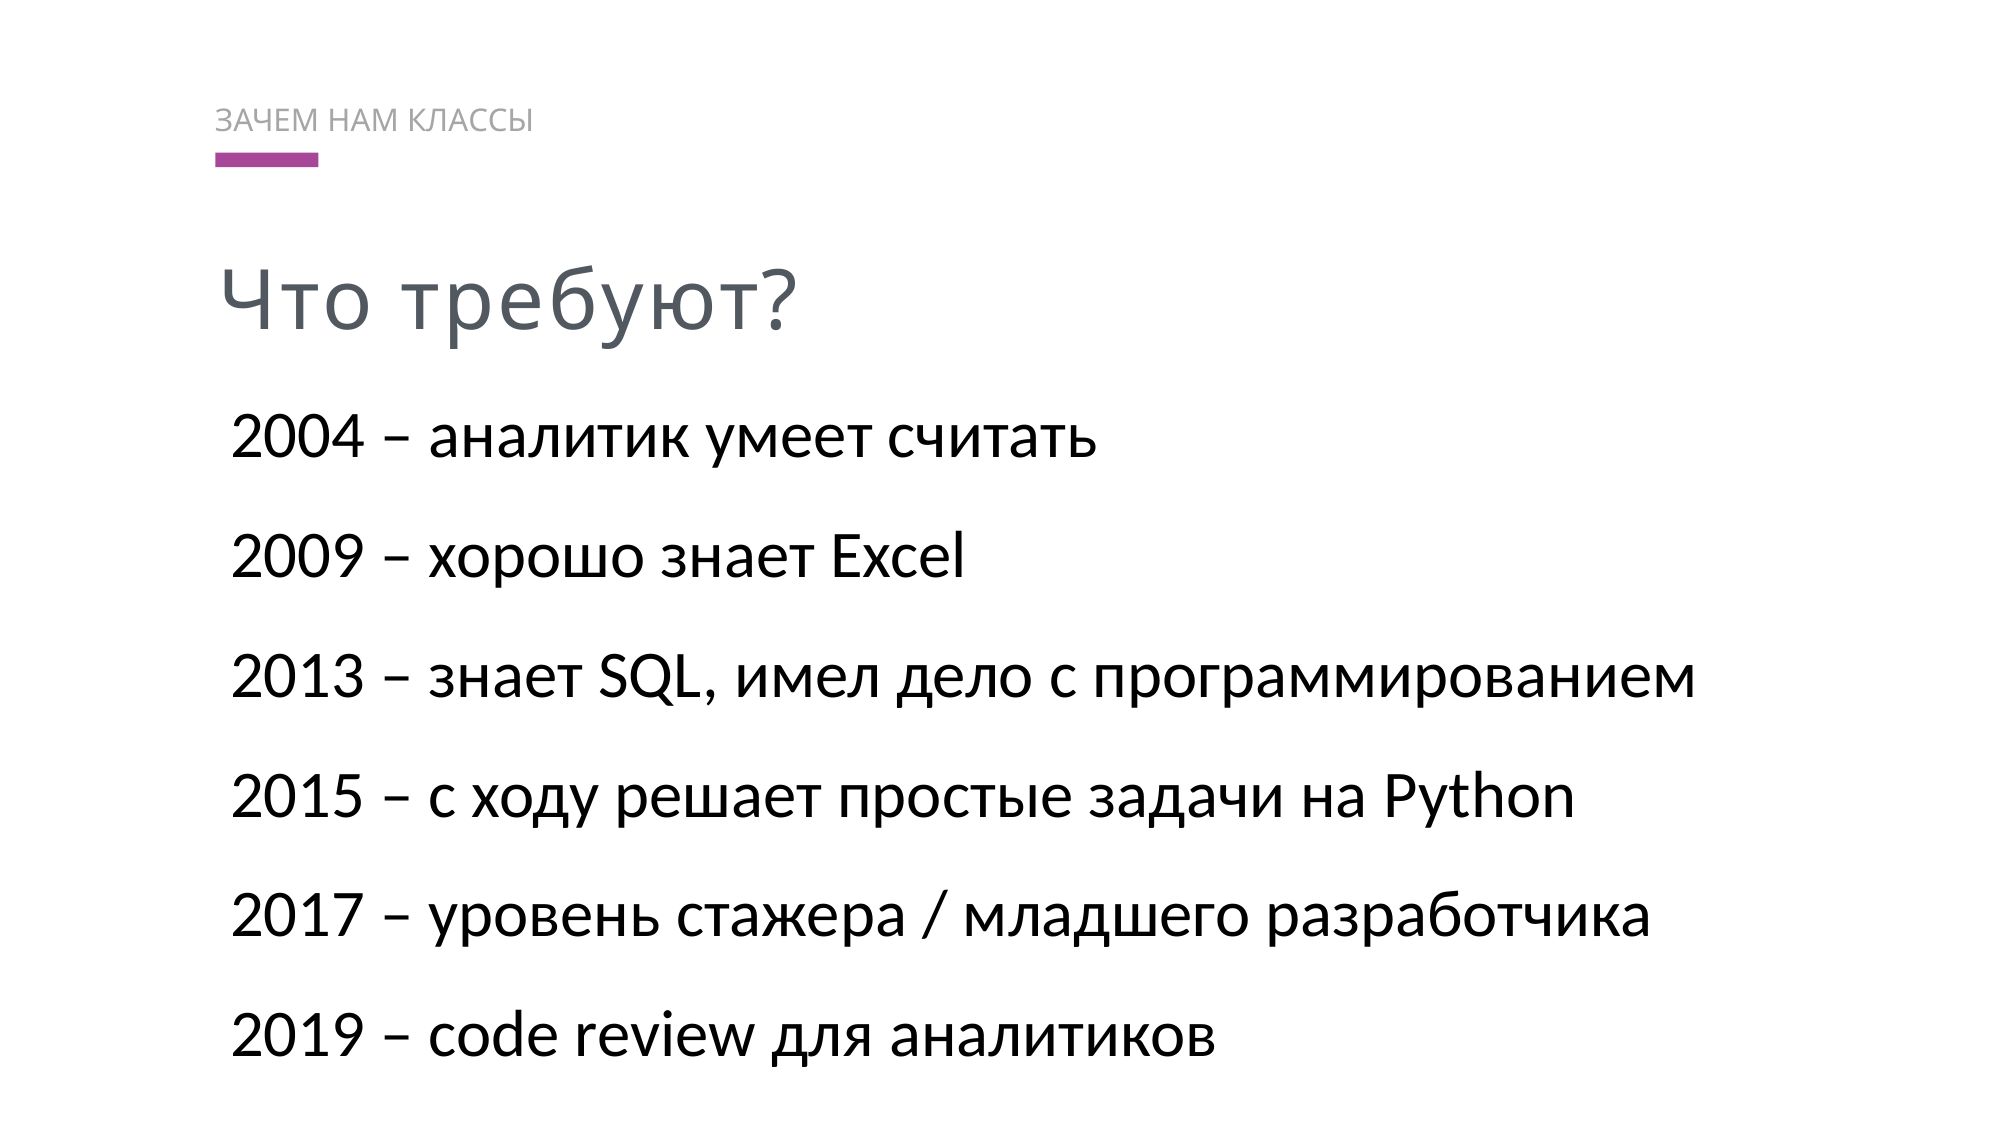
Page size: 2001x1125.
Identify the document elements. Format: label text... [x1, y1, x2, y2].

text_box Что требуют? [210, 208, 1971, 355]
text_box 2004 – аналитик умеет считать 2009 – хорошо знает Excel 2013 – знает SQL, имел дело с программированием 2015 – с ходу решает простые задачи на Python 2017 – уровень стажера / младшего разработчика 2019 – code review для аналитиков [215, 343, 1941, 1078]
text_box ЗАЧЕМ НАМ КЛАССЫ [210, 84, 1800, 142]
